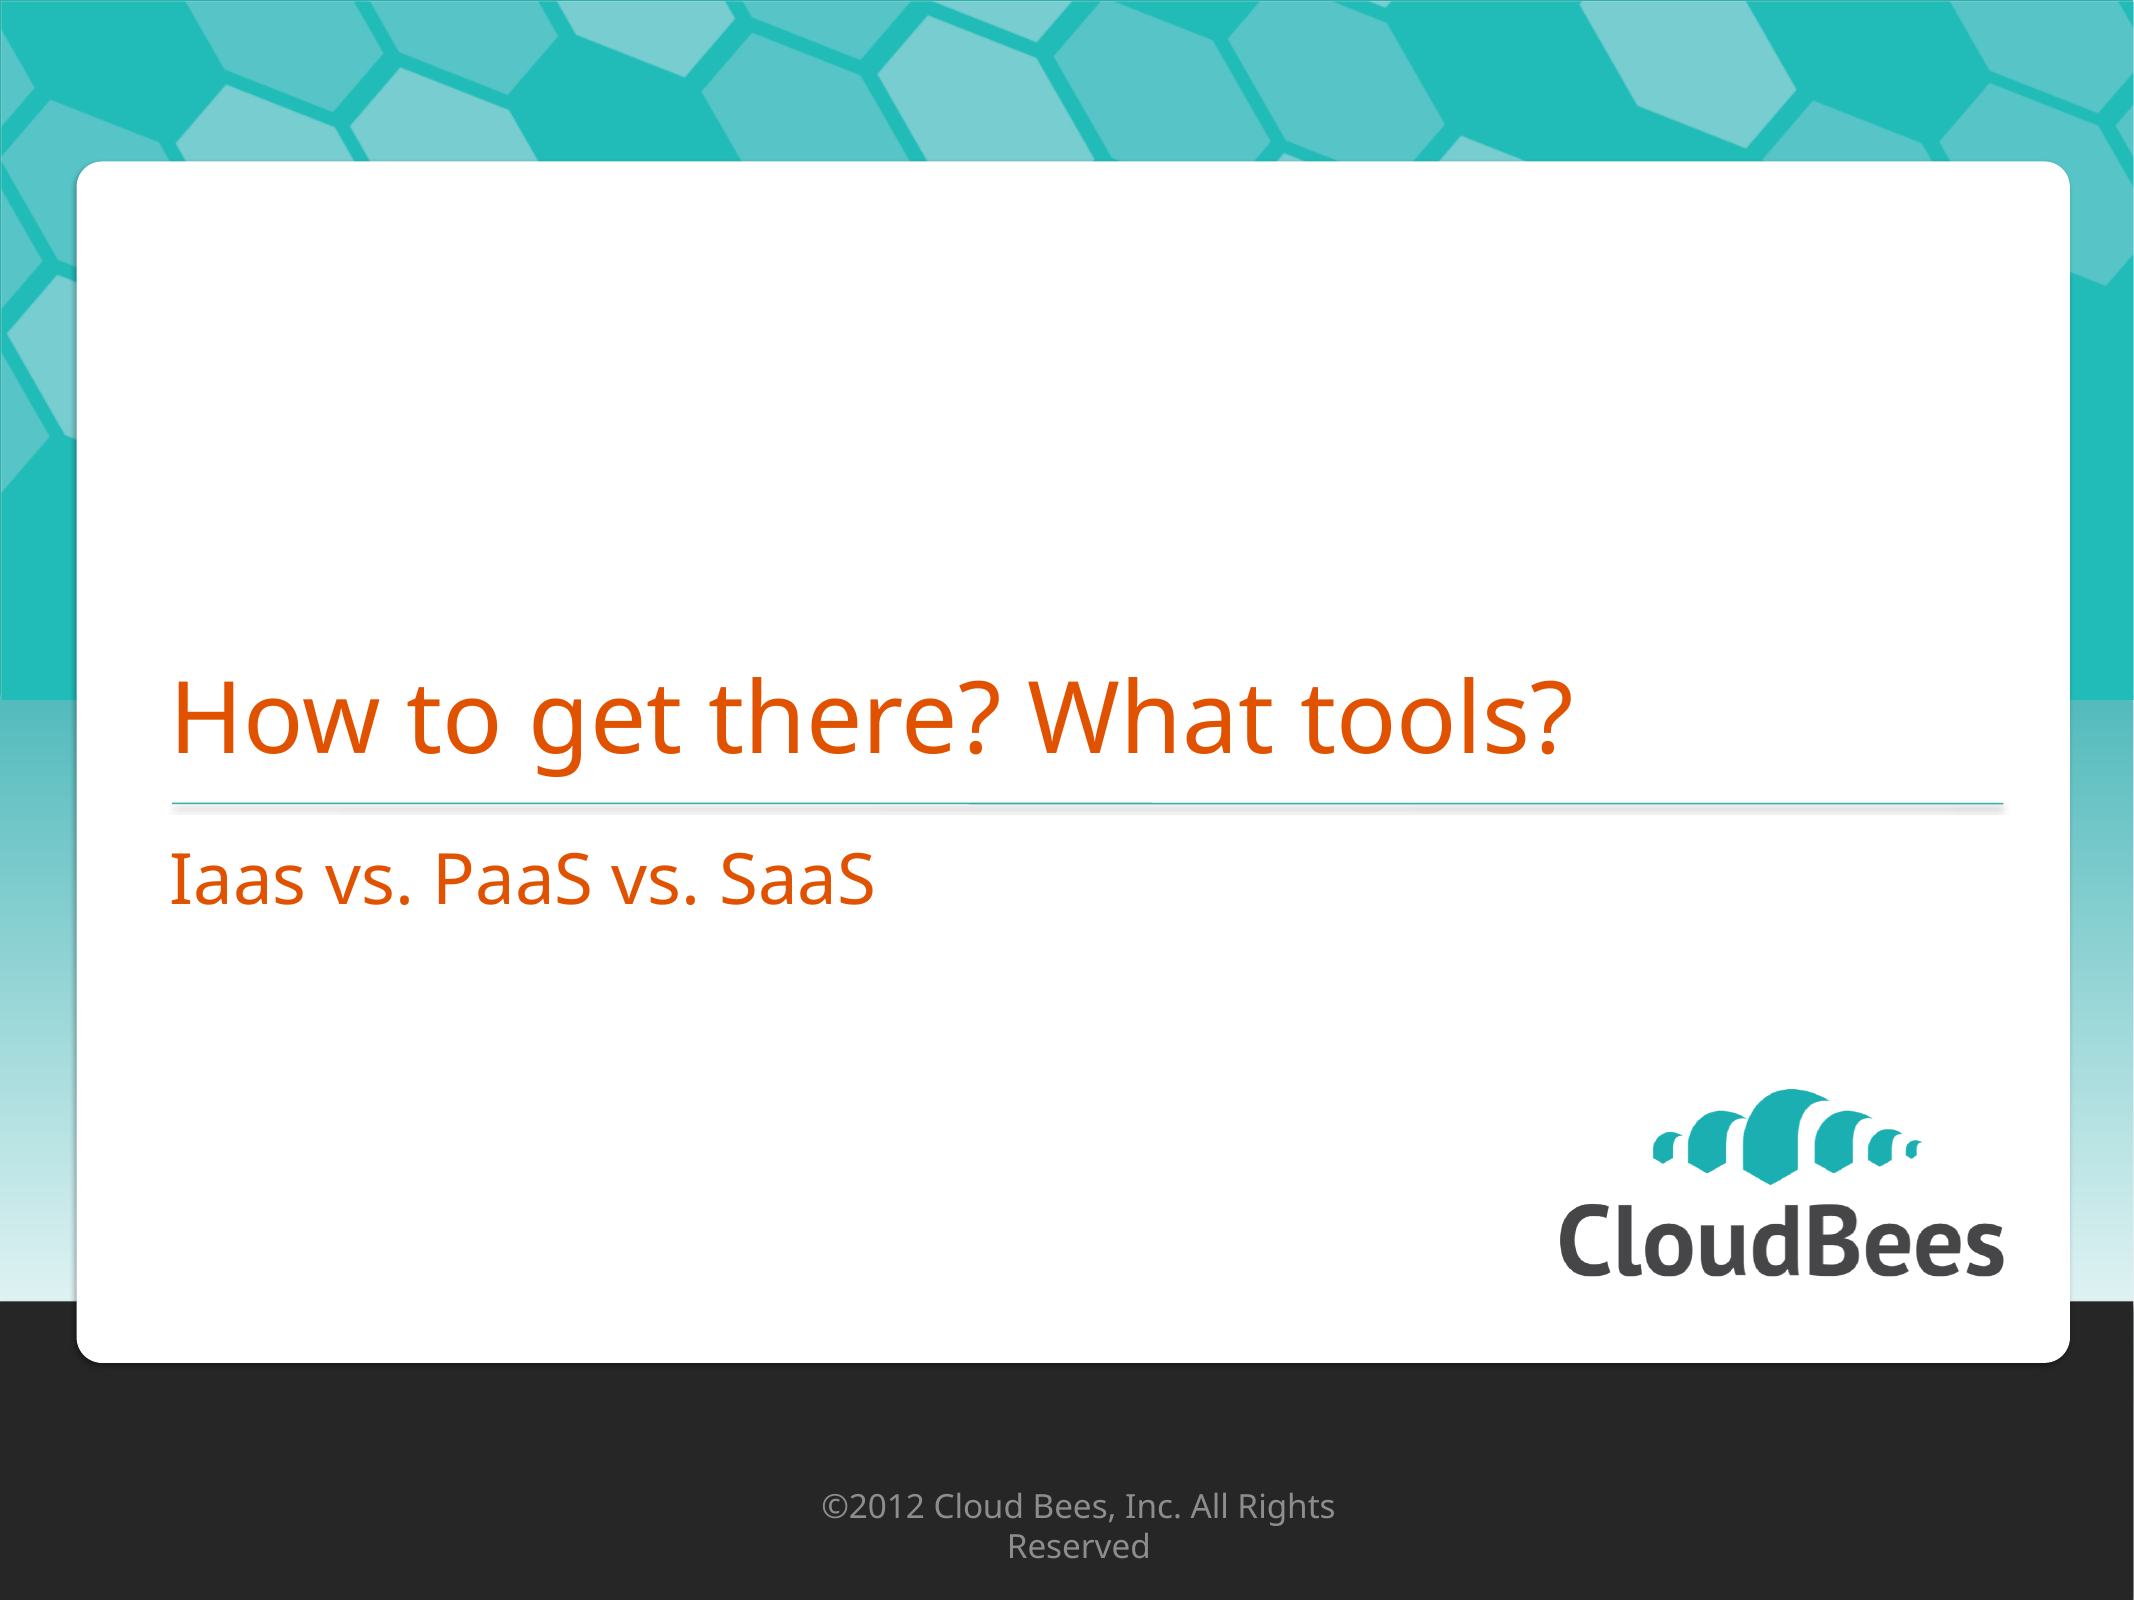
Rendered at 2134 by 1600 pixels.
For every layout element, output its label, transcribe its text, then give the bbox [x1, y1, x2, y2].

title How to get there? What tools? [147, 440, 2004, 785]
footer ©2012 Cloud Bees, Inc. All Rights Reserved [728, 1482, 1429, 1569]
picture [1559, 1088, 2004, 1277]
subtitle Iaas vs. PaaS vs. SaaS [147, 822, 2004, 931]
picture [2, 2, 2132, 700]
